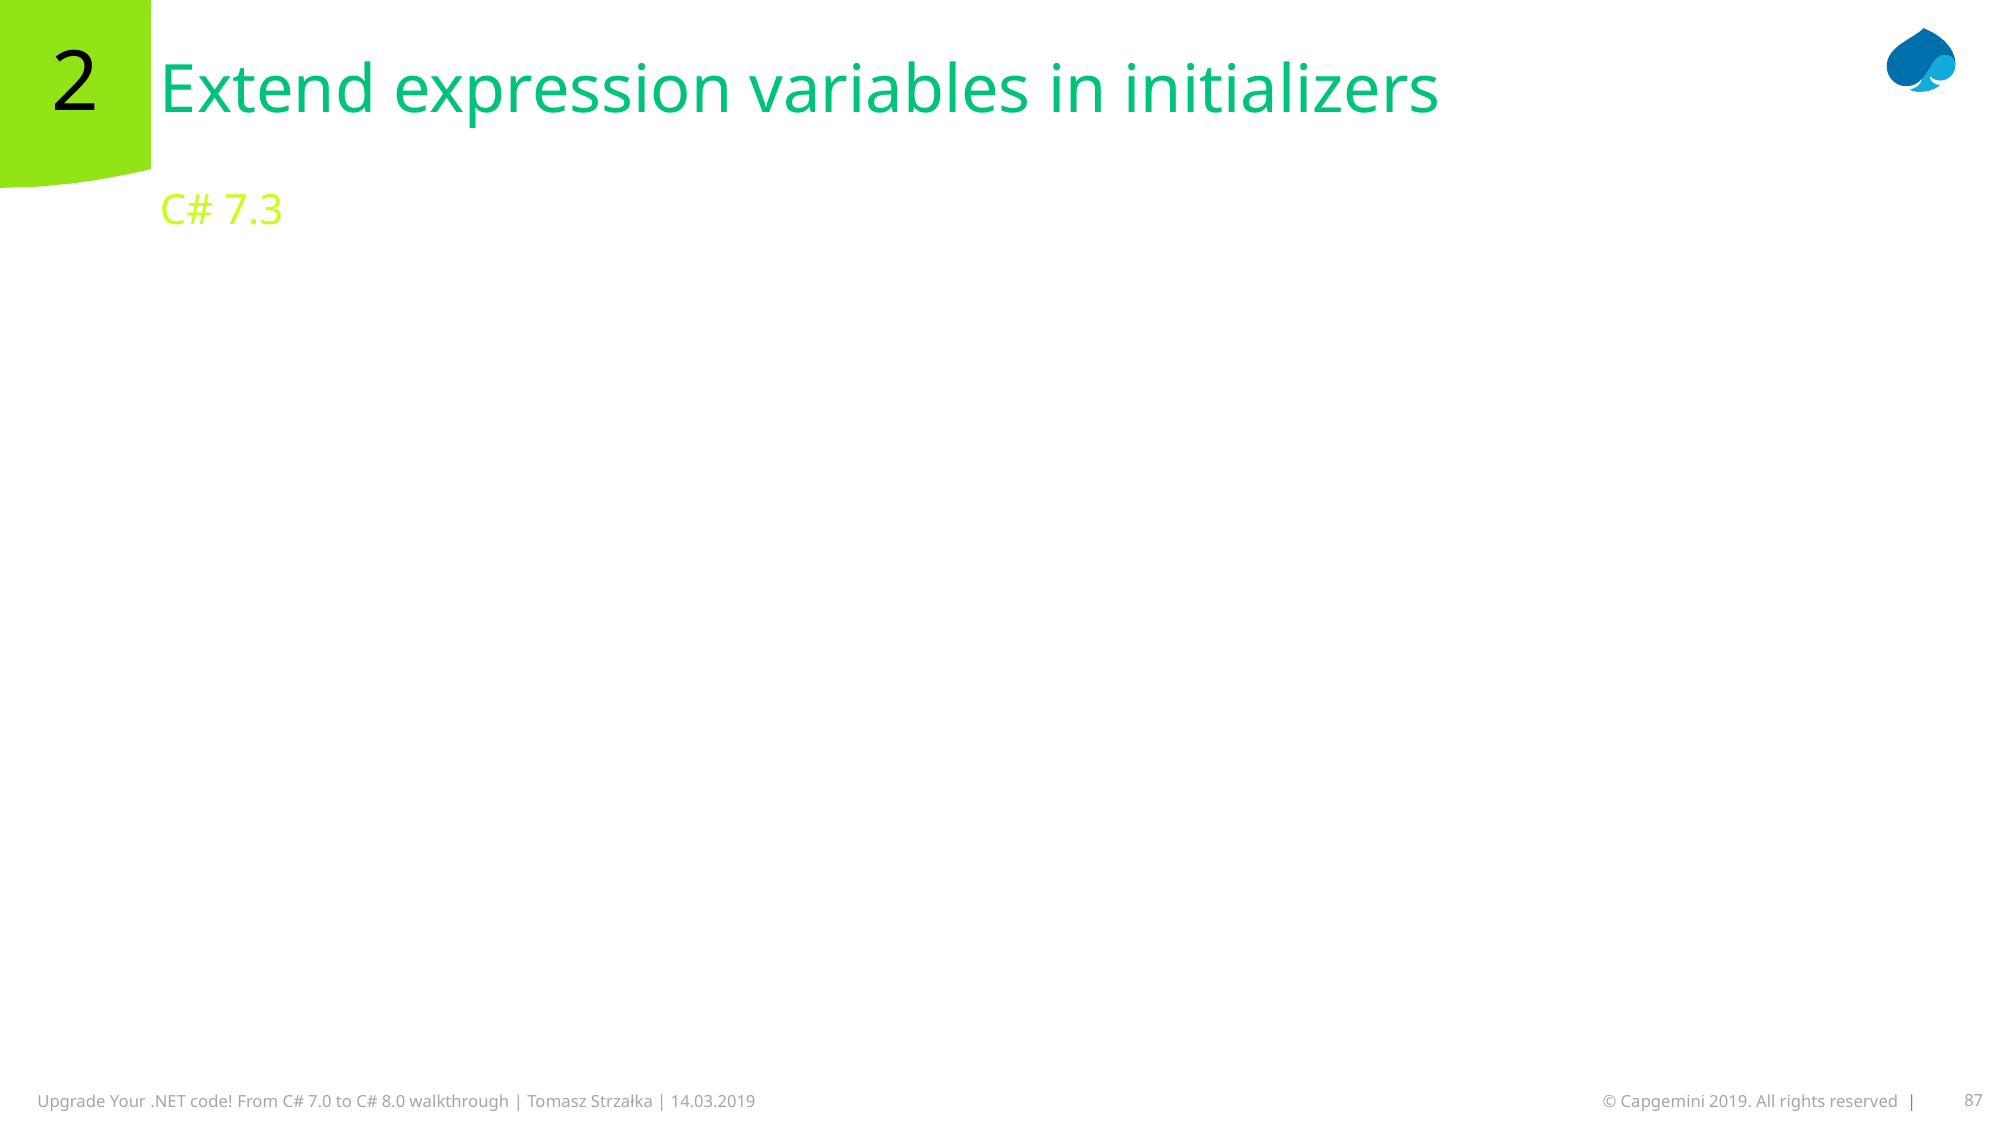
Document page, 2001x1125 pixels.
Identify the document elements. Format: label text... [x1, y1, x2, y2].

list 2 [0, 7, 150, 158]
title Extend expression variables in initializers [159, 0, 1863, 182]
list C# 7.3 [159, 188, 1955, 272]
